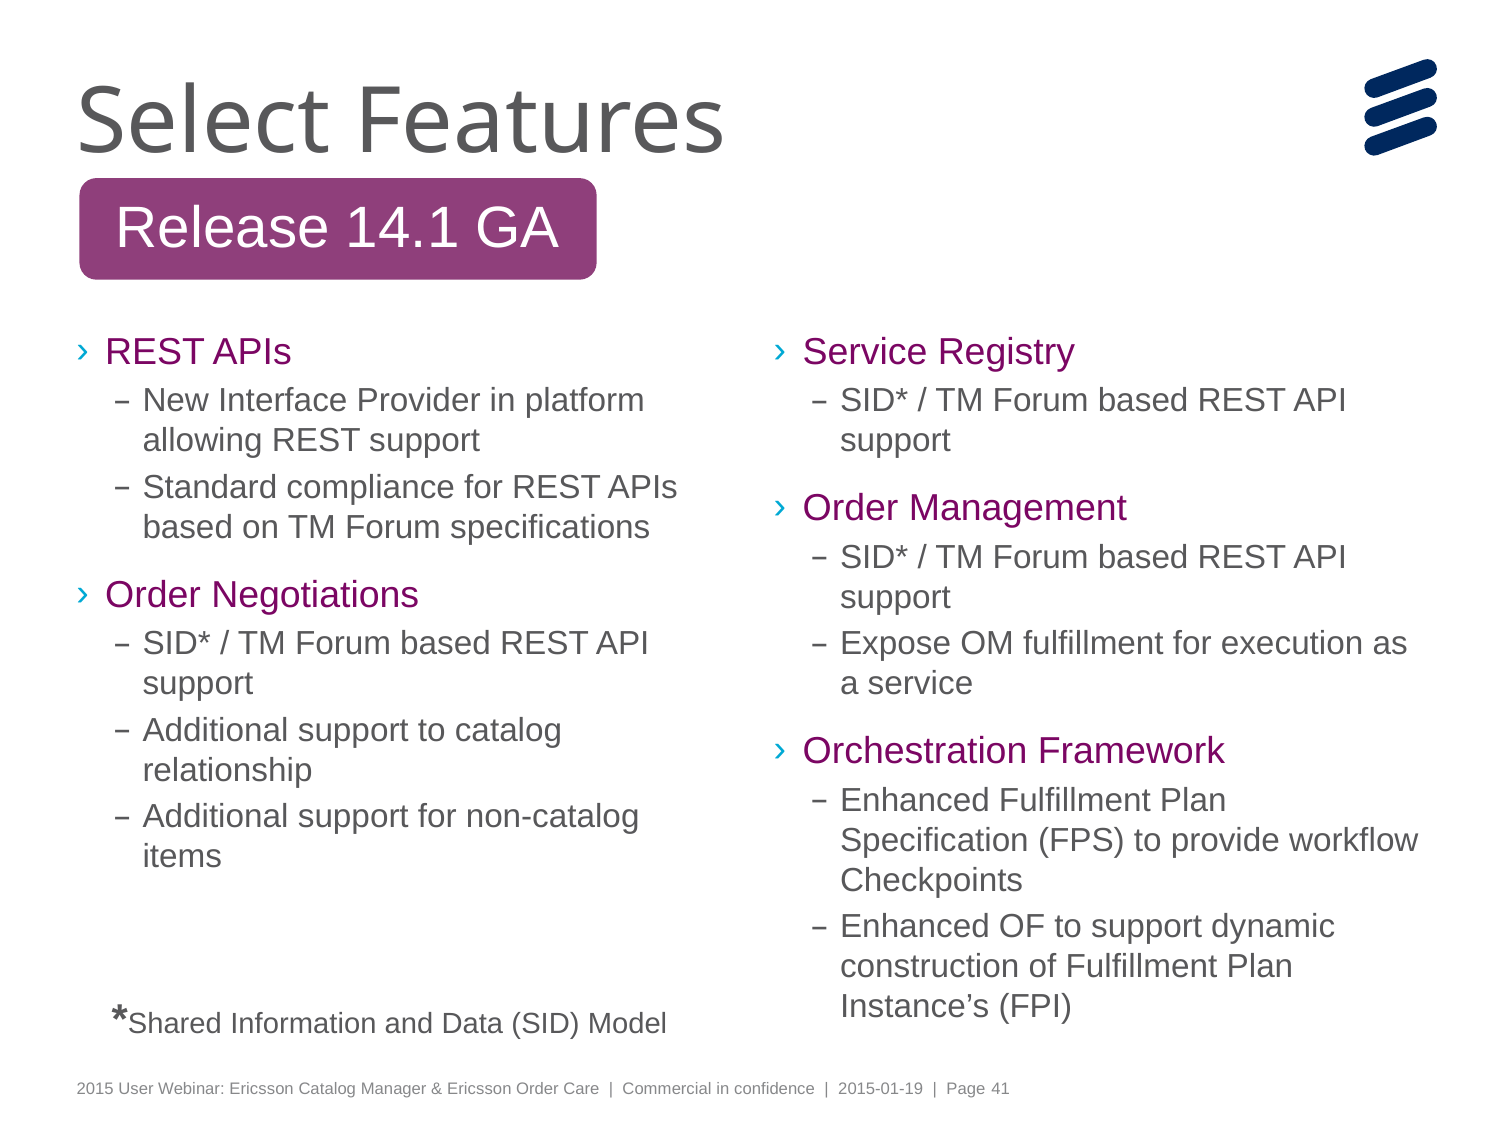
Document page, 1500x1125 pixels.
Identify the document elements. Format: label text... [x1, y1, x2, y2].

title Select Features [64, 39, 1294, 218]
text_box Release 14.1 GA [79, 178, 597, 280]
list Service Registry SID* / TM Forum based REST API support Order Management SID* / TM Forum based REST API support Expose OM fulfillment for execution as a service Orchestration Framework Enhanced Fulfillment Plan Specification (FPS) to provide workflow Checkpoints Enhanced OF to support dynamic construction of Fulfillment Plan Instance’s (FPI) [761, 326, 1435, 1030]
text_box *Shared Information and Data (SID) Model [96, 984, 684, 1050]
list REST APIs New Interface Provider in platform allowing REST support Standard compliance for REST APIs based on TM Forum specifications Order Negotiations SID* / TM Forum based REST API support Additional support to catalog relationship Additional support for non-catalog items [64, 326, 737, 1030]
